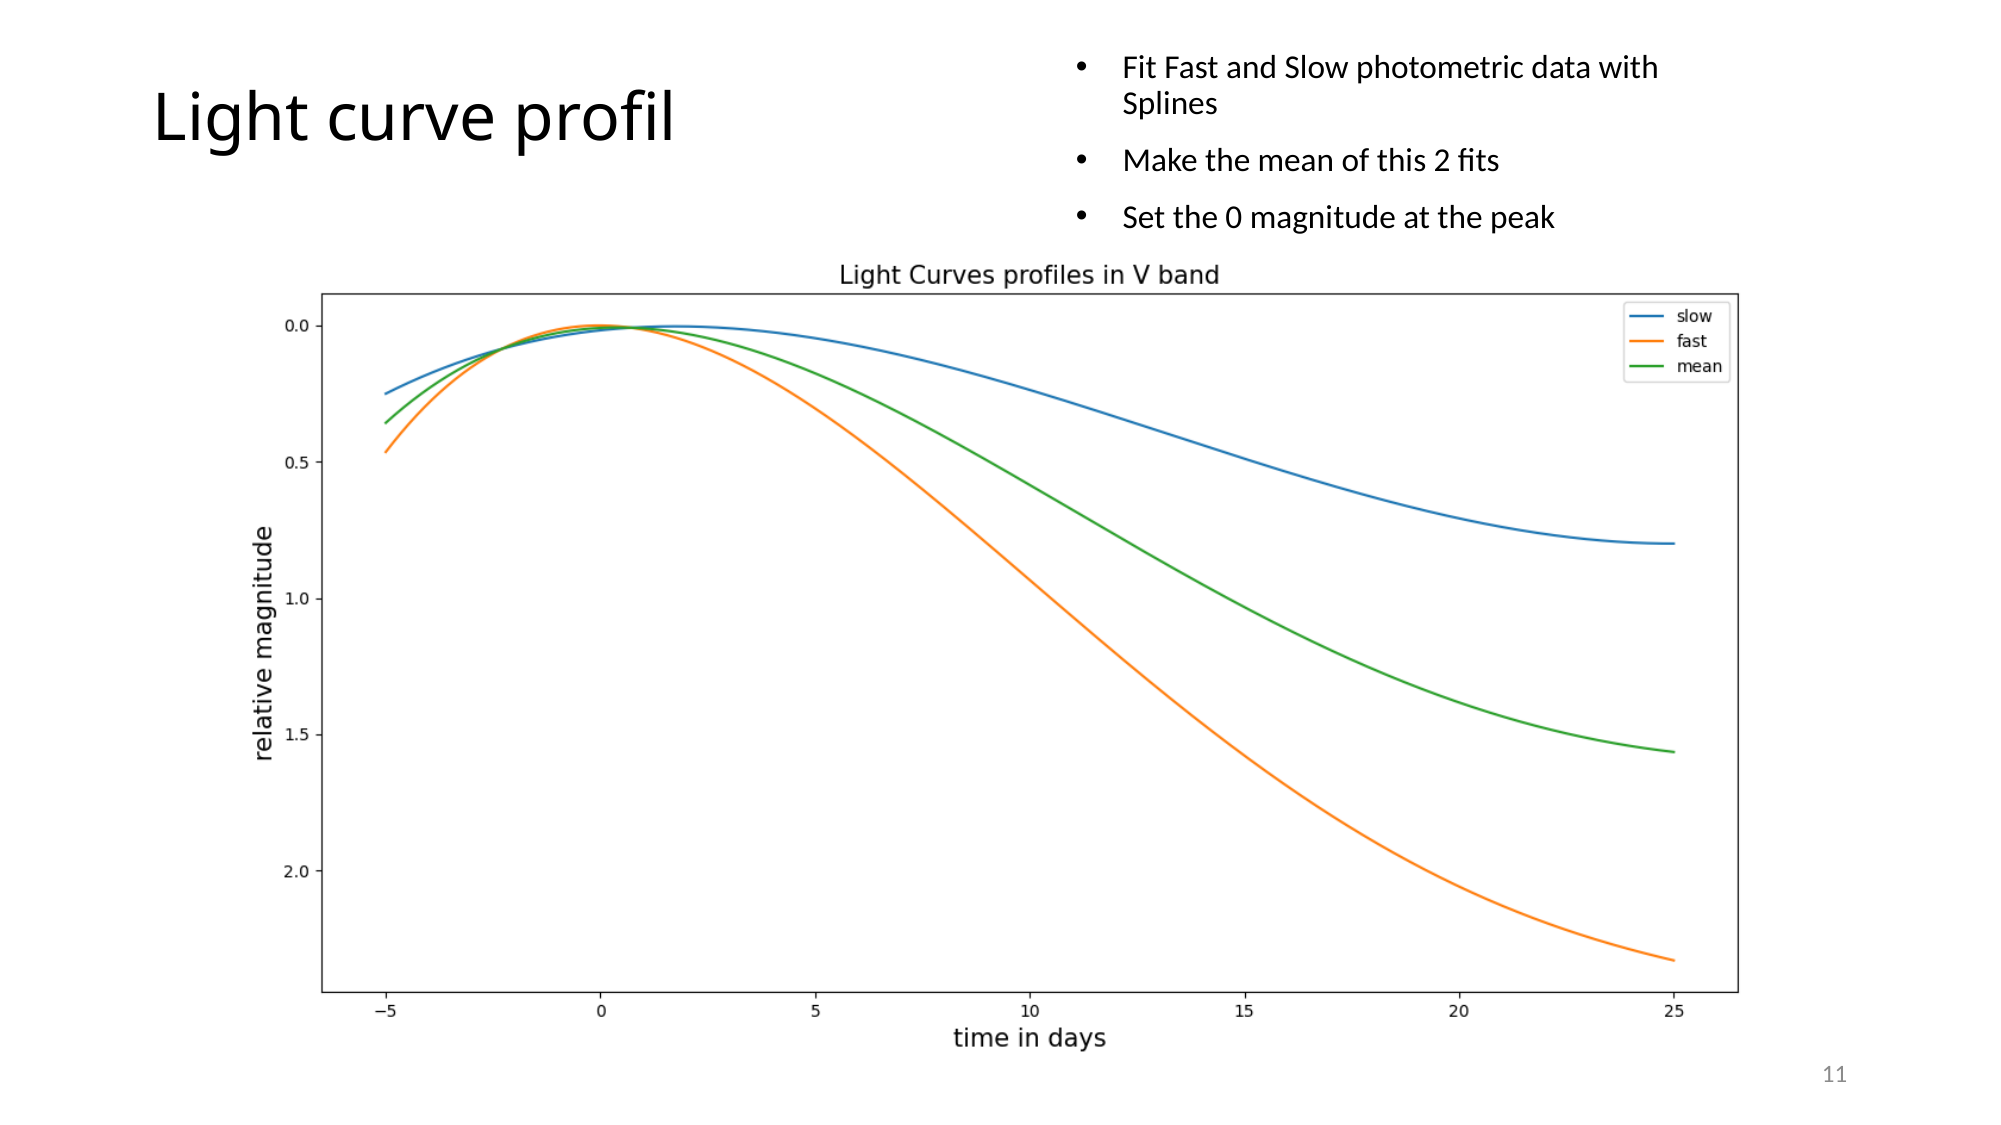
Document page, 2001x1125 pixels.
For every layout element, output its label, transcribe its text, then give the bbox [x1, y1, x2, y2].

title Light curve profil [137, 75, 783, 162]
slide_number 11 [1412, 1042, 1863, 1103]
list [247, 256, 1753, 1052]
list Fit Fast and Slow photometric data with Splines Make the mean of this 2 fits Set the 0 magnitude at the peak [1060, 42, 1706, 251]
